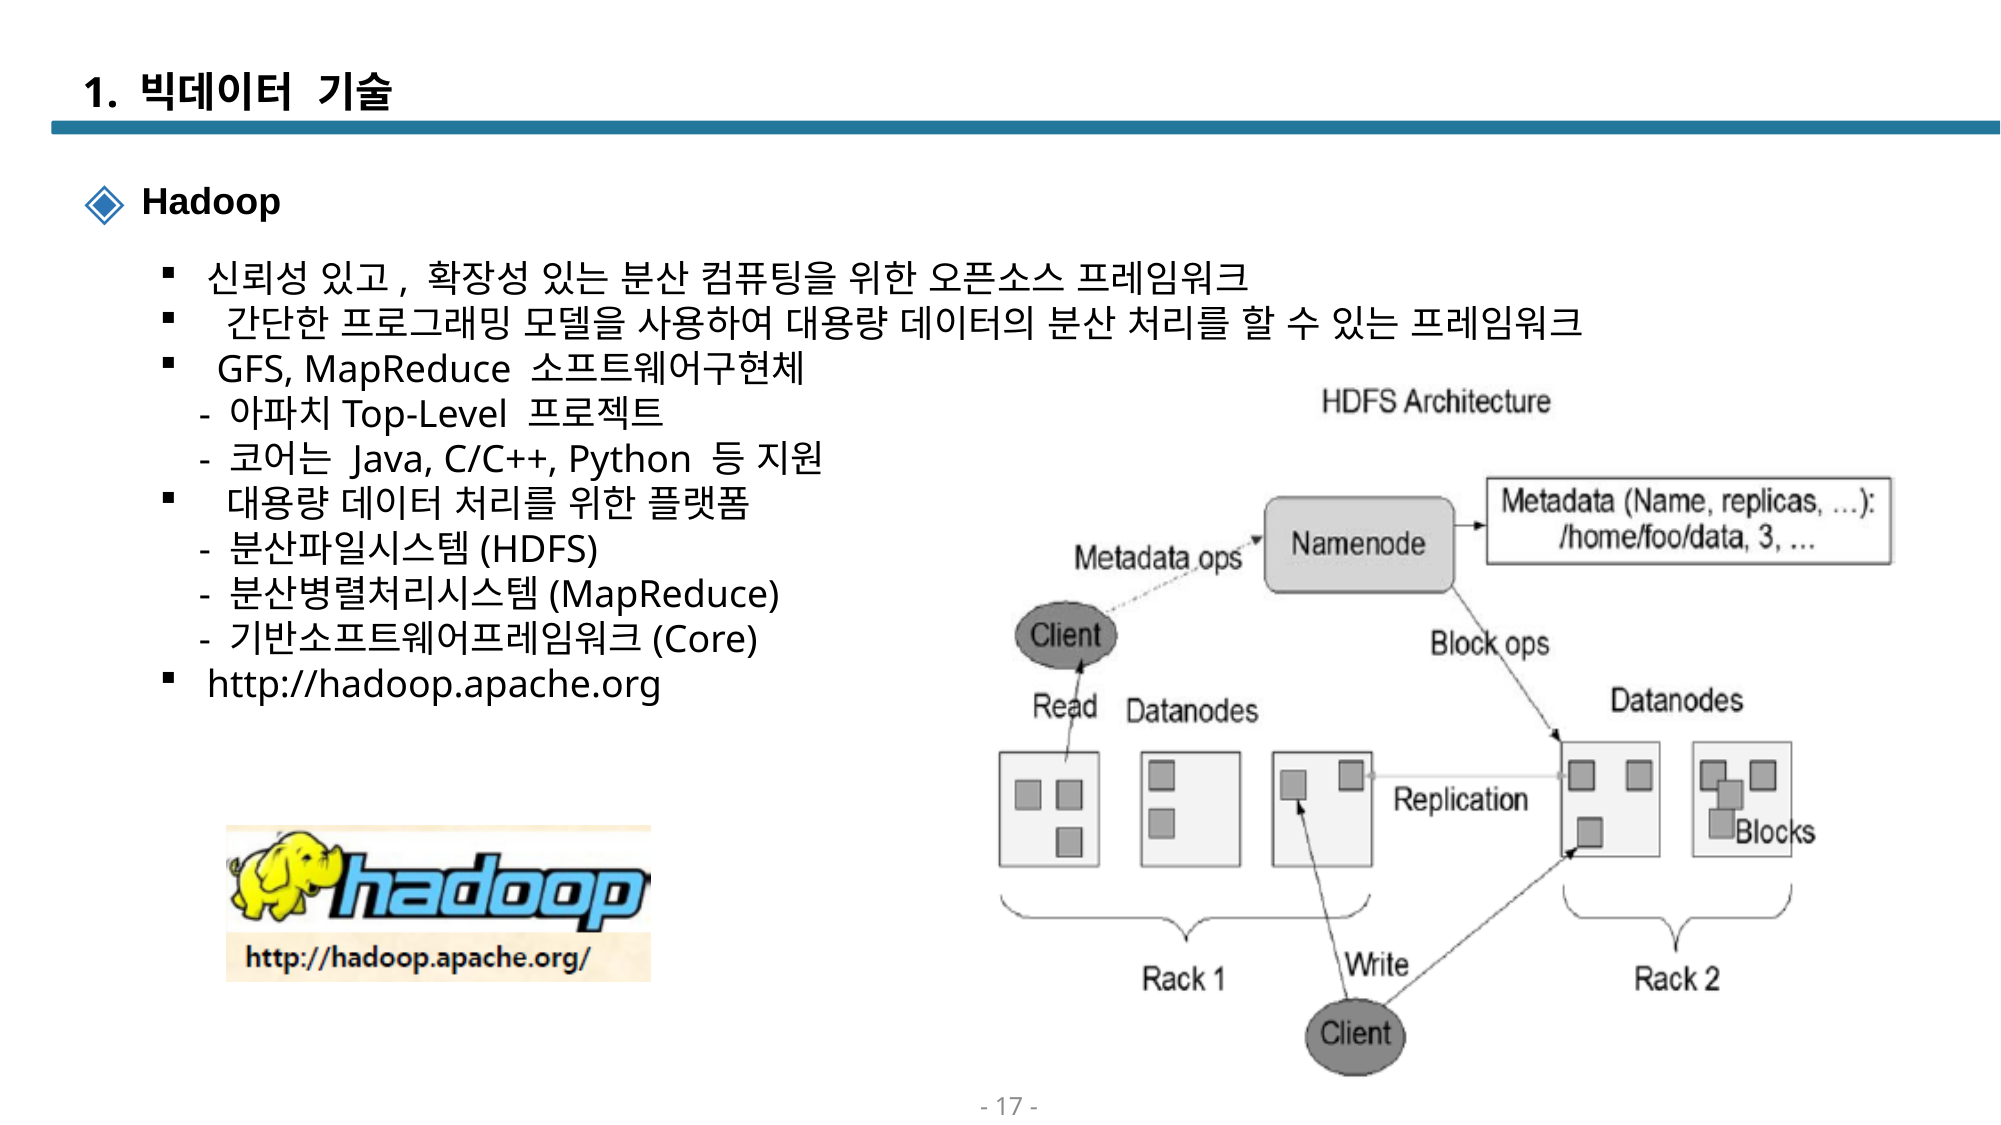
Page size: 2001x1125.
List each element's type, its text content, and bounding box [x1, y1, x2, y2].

picture [975, 384, 1903, 1085]
picture [226, 825, 651, 983]
text_box 신뢰성 있고, 확장성 있는 분산 컴퓨팅을 위한 오픈소스 프레임워크 간단한 프로그래밍 모델을 사용하여 대용량 데이터의 분산 처리를 할 수 있는 프레임워크 GFS, MapReduce 소프트웨어구현체 - 아파치Top-Level 프로젝트 - 코어는 Java, C/C++, Python 등 지원 대용량 데이터 처리를 위한 플랫폼 - 분산파일시스템(HDFS) - 분산병렬처리시스템(MapReduce) - 기반소프트웨어프레임워크(Core) http://hadoop.apache.org [145, 247, 1925, 758]
slide_number - 17 - [778, 1090, 1246, 1125]
text_box Hadoop [84, 176, 1868, 222]
title 1. 빅데이터 기술 [67, 63, 1869, 136]
